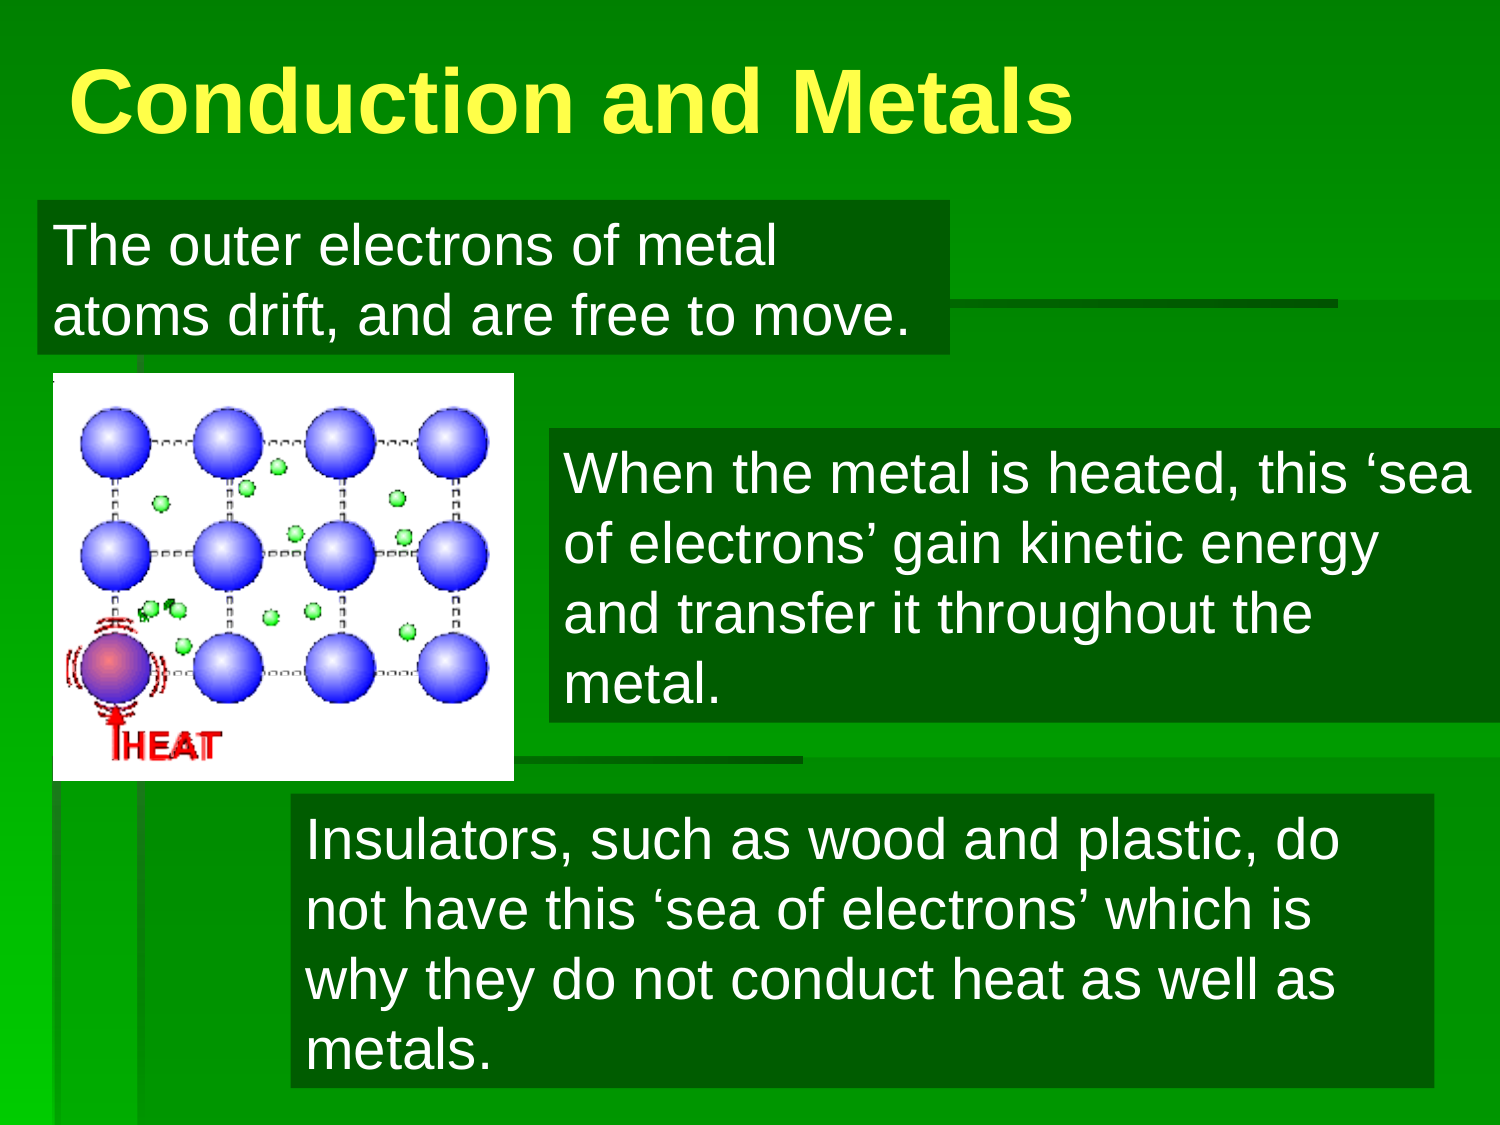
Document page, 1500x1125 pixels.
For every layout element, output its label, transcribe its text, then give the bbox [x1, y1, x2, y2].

text_box When the metal is heated, this ‘sea of electrons’ gain kinetic energy and transfer it throughout the metal. [549, 428, 1500, 723]
title Conduction and Metals [52, 0, 1270, 195]
text_box Insulators, such as wood and plastic, do not have this ‘sea of electrons’ which is why they do not conduct heat as well as metals. [290, 793, 1435, 1089]
picture [52, 373, 514, 781]
text_box The outer electrons of metal atoms drift, and are free to move. [37, 199, 950, 355]
